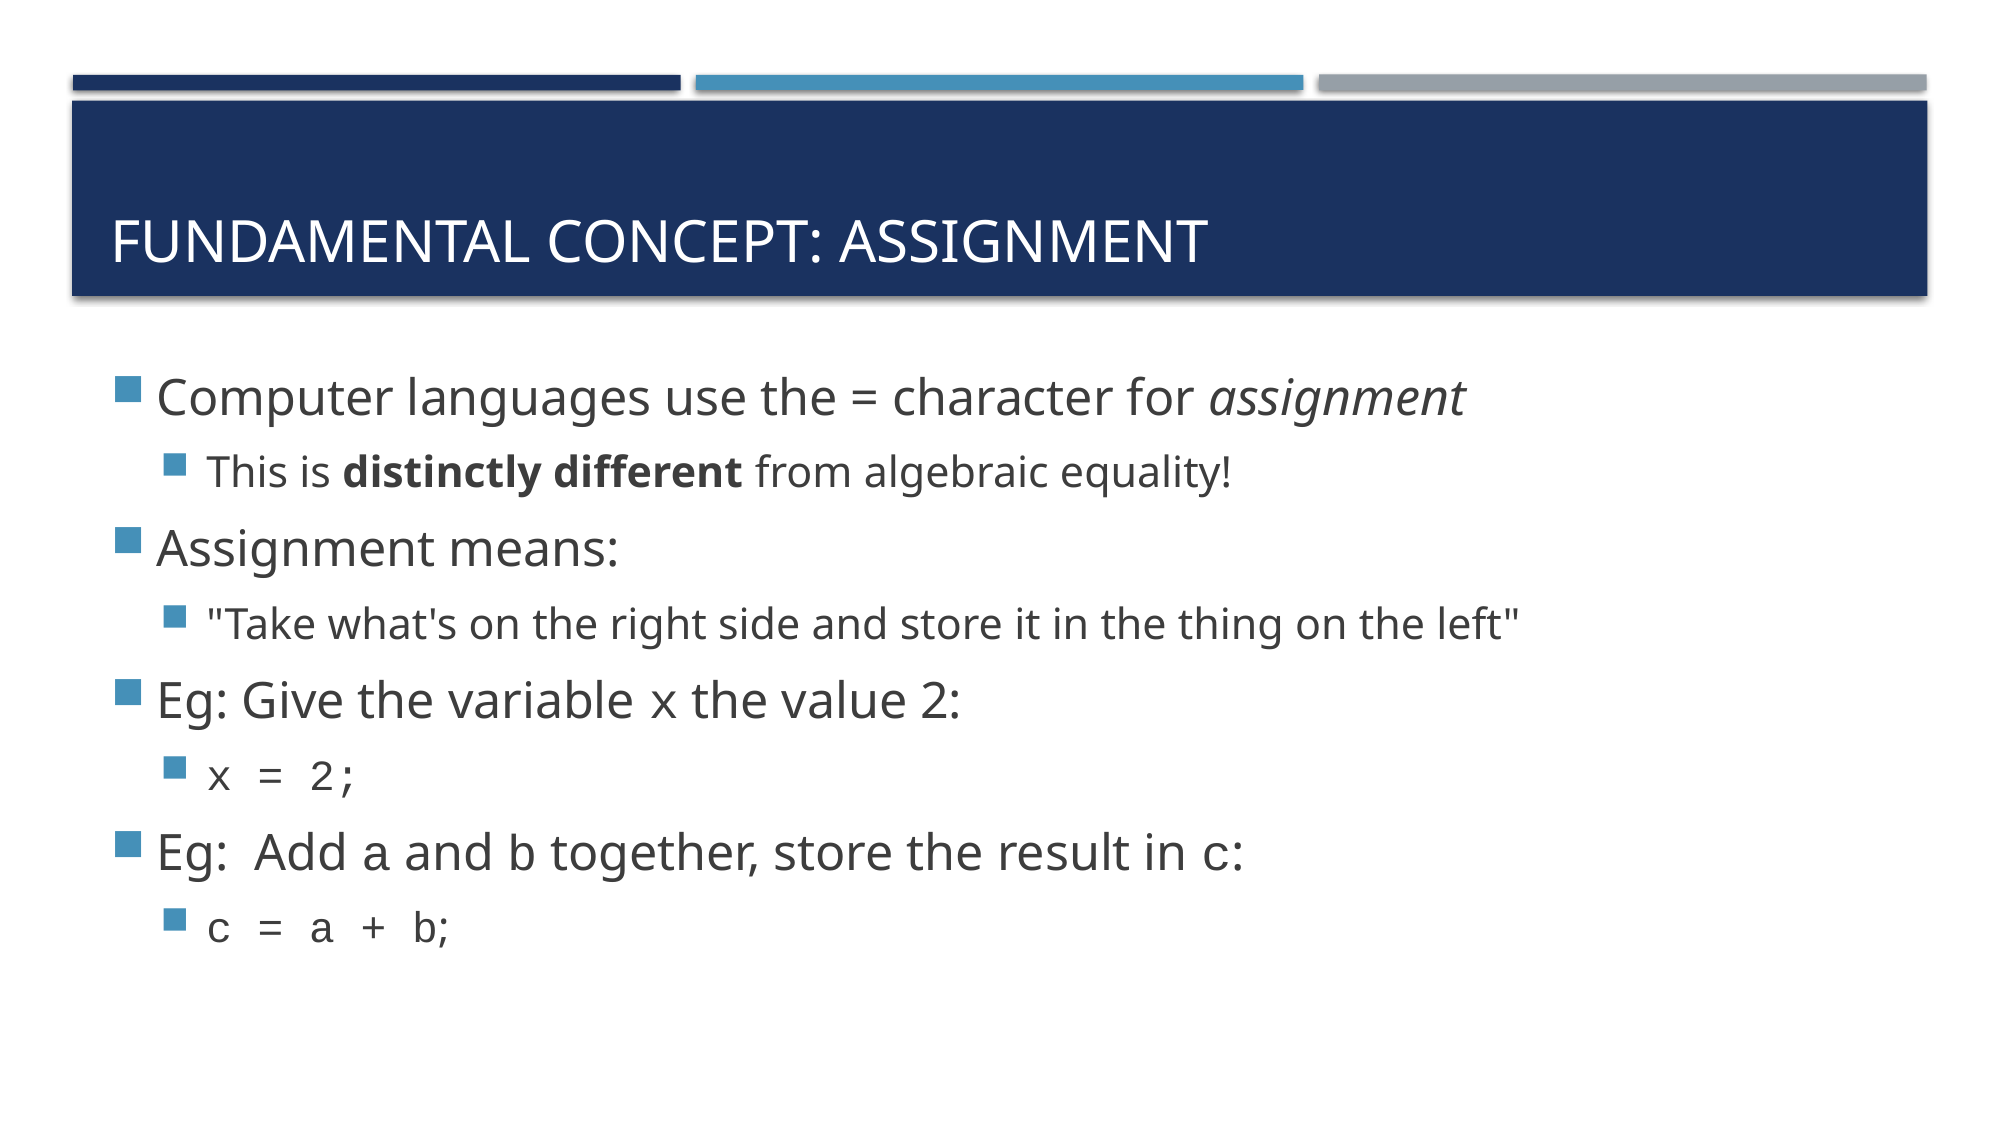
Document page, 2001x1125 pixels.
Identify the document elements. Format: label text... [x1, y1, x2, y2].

title Fundamental Concept: Assignment [95, 115, 1905, 282]
list Computer languages use the = character for assignment This is distinctly different from algebraic equality! Assignment means: "Take what's on the right side and store it in the thing on the left" Eg: Give the variable x the value 2: x = 2; Eg: Add a and b together, store the result in c: c = a + b; [95, 357, 1905, 962]
